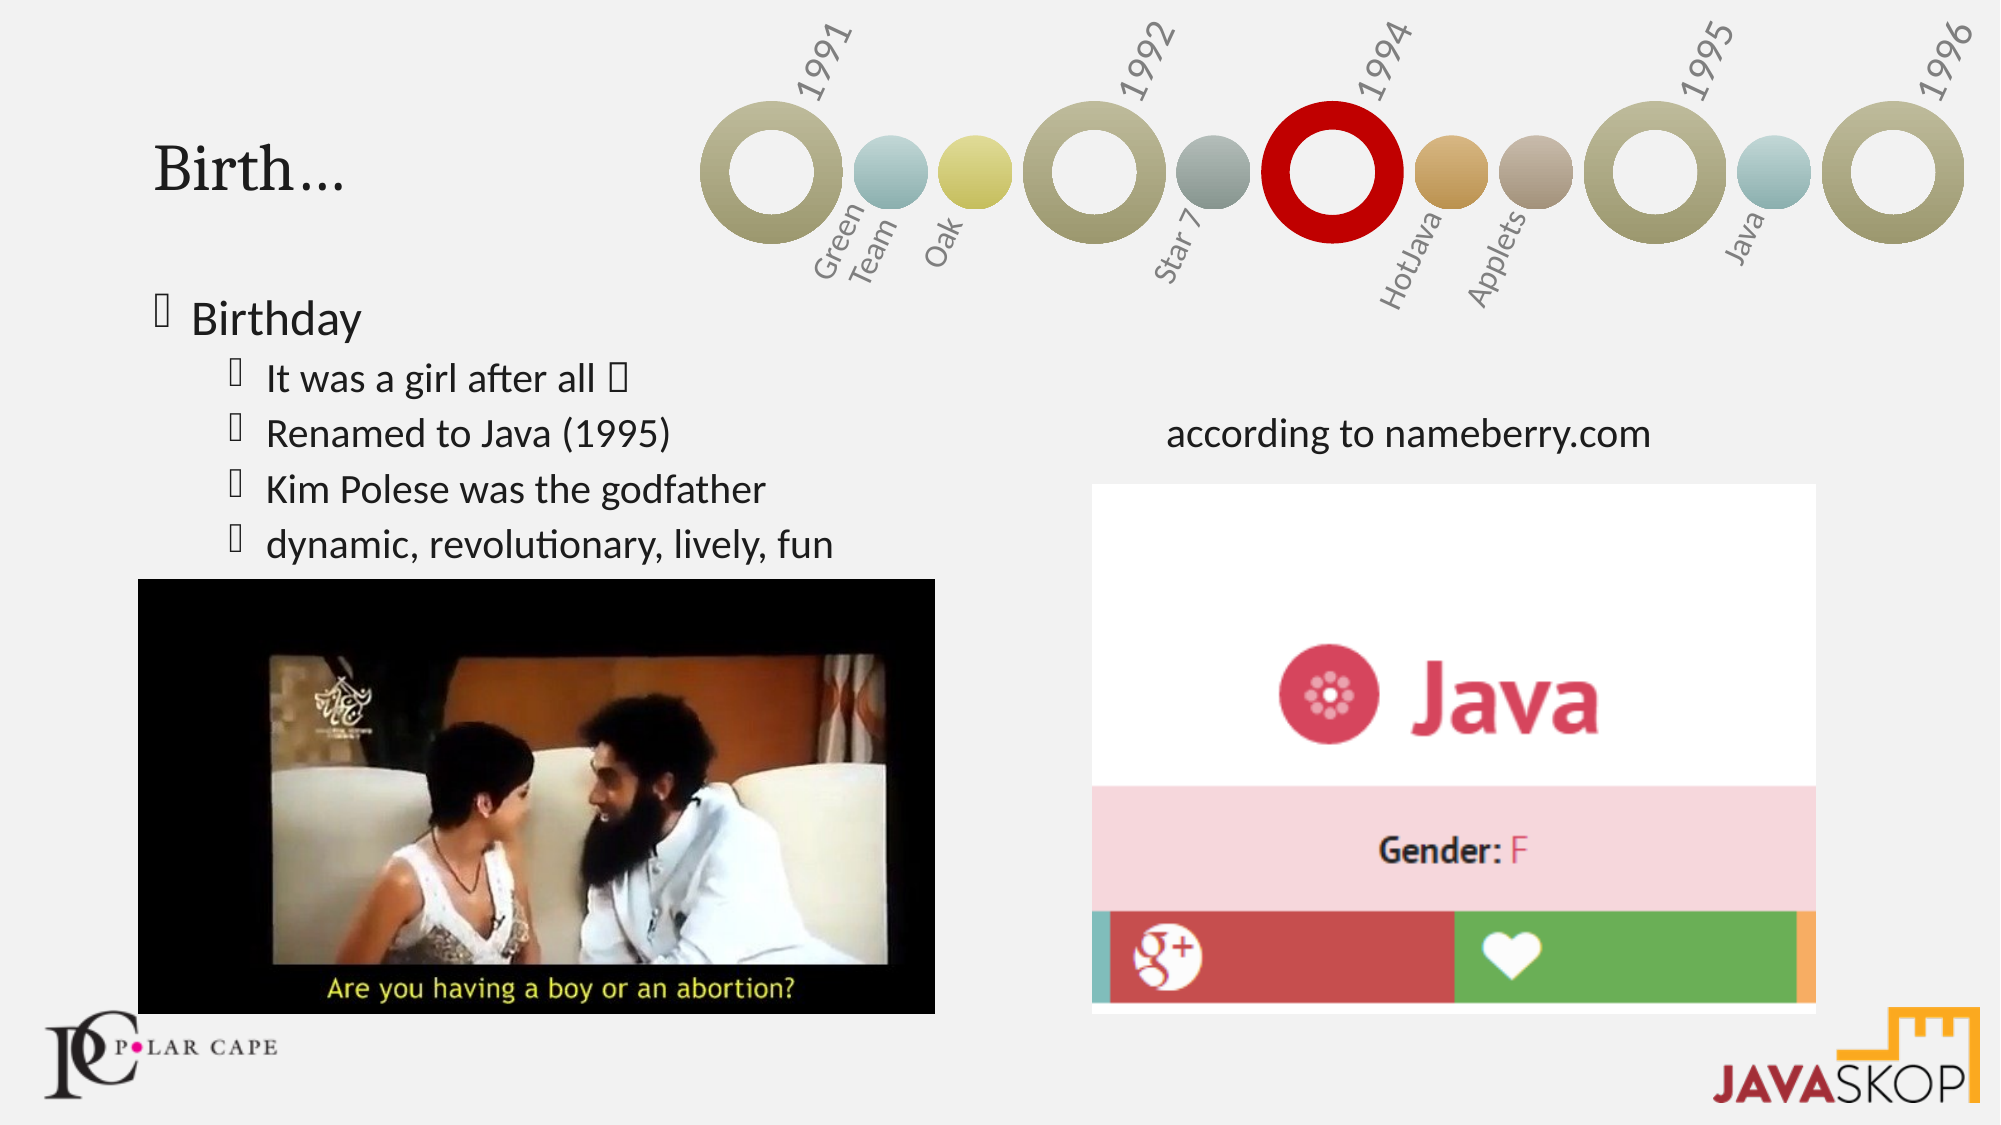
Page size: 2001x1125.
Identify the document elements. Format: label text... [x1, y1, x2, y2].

title Birth… [138, 60, 693, 278]
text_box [693, 0, 2000, 361]
picture [41, 579, 935, 1103]
text_box Birthday It was a girl after all  Renamed to Java (1995) according to nameberry.com Kim Polese was the godfather dynamic, revolutionary, lively, fun [138, 284, 1864, 999]
picture [1092, 484, 1980, 1103]
